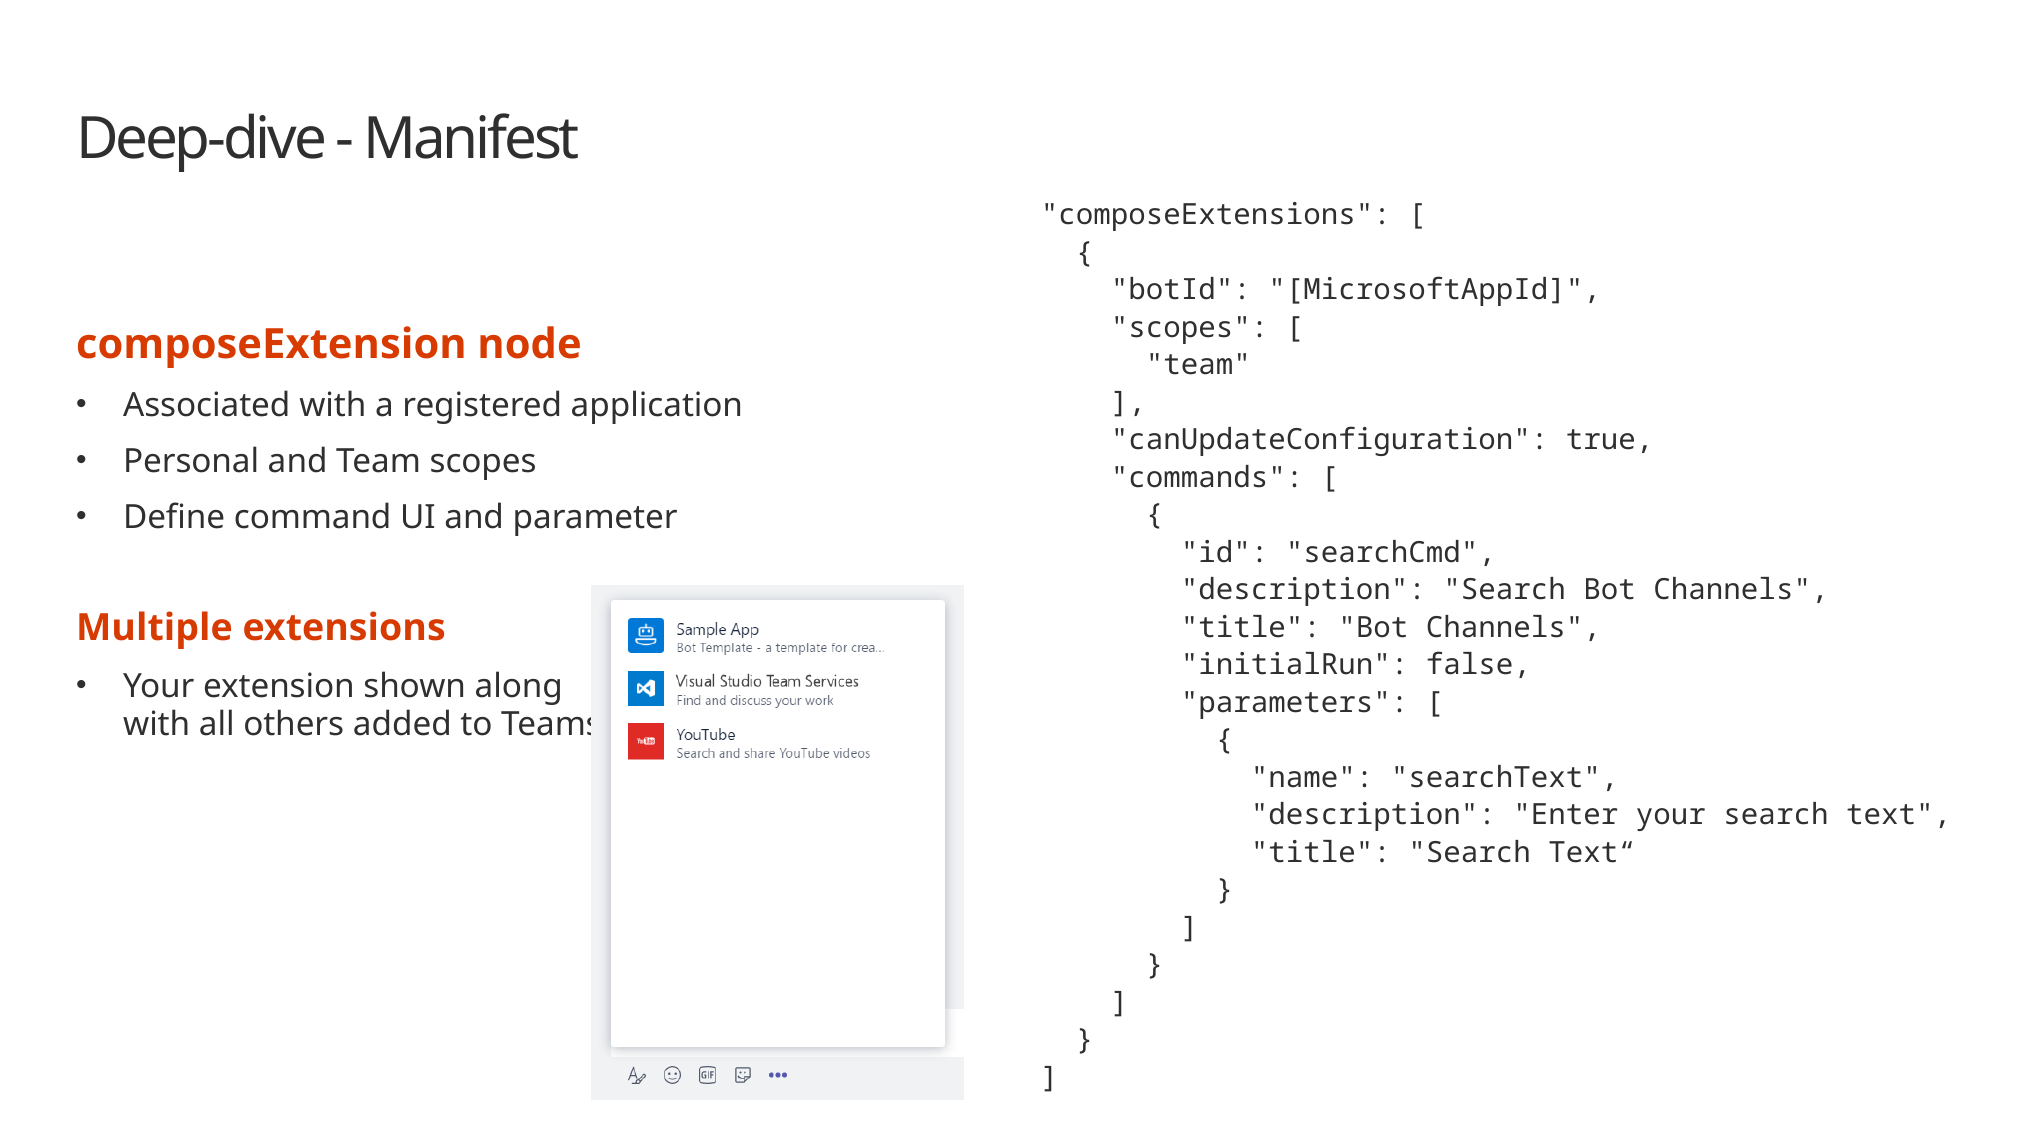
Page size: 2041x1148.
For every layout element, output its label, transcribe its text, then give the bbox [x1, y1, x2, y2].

list "composeExtensions": [ { "botId": "[MicrosoftAppId]", "scopes": [ "team" ], "canUpdateConfiguration": true, "commands": [ { "id": "searchCmd", "description": "Search Bot Channels", "title": "Bot Channels", "initialRun": false, "parameters": [ { "name": "searchText", "description": "Enter your search text", "title": "Search Text“ } ] } ] } ] [1040, 192, 1969, 1100]
title Deep-dive - Manifest [76, 103, 1969, 172]
picture [591, 585, 964, 1100]
list composeExtension node Associated with a registered application Personal and Team scopes Define command UI and parameter Multiple extensions Your extension shown along with all others added to Teams [76, 328, 1004, 803]
